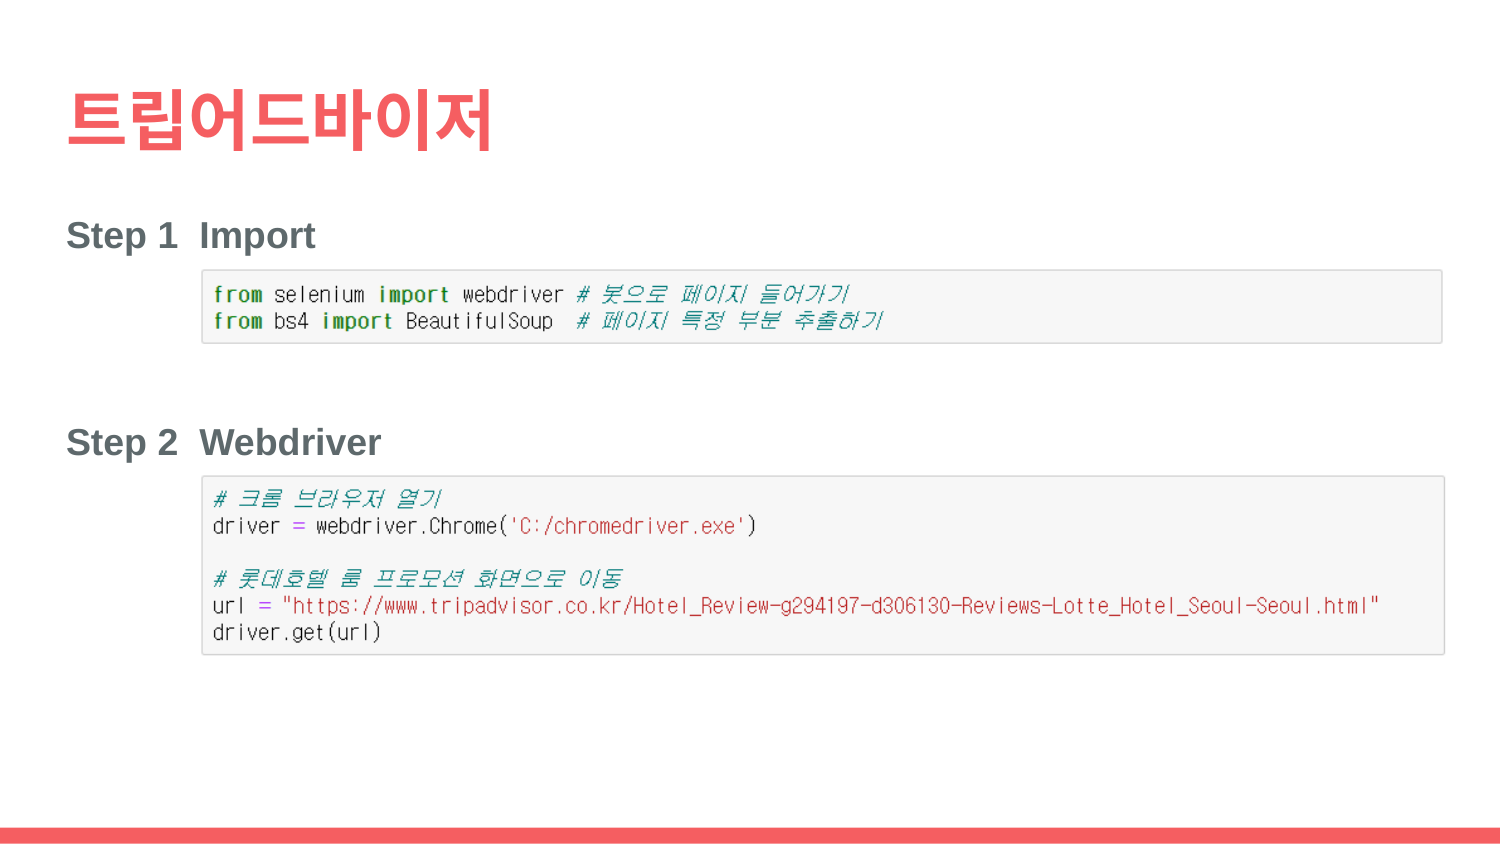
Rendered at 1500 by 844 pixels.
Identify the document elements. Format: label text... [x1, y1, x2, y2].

picture [193, 468, 1450, 663]
list Step 1 Import Step 2 Webdriver [51, 189, 1449, 750]
picture [193, 261, 1450, 350]
title 트립어드바이저 [51, 64, 1449, 167]
